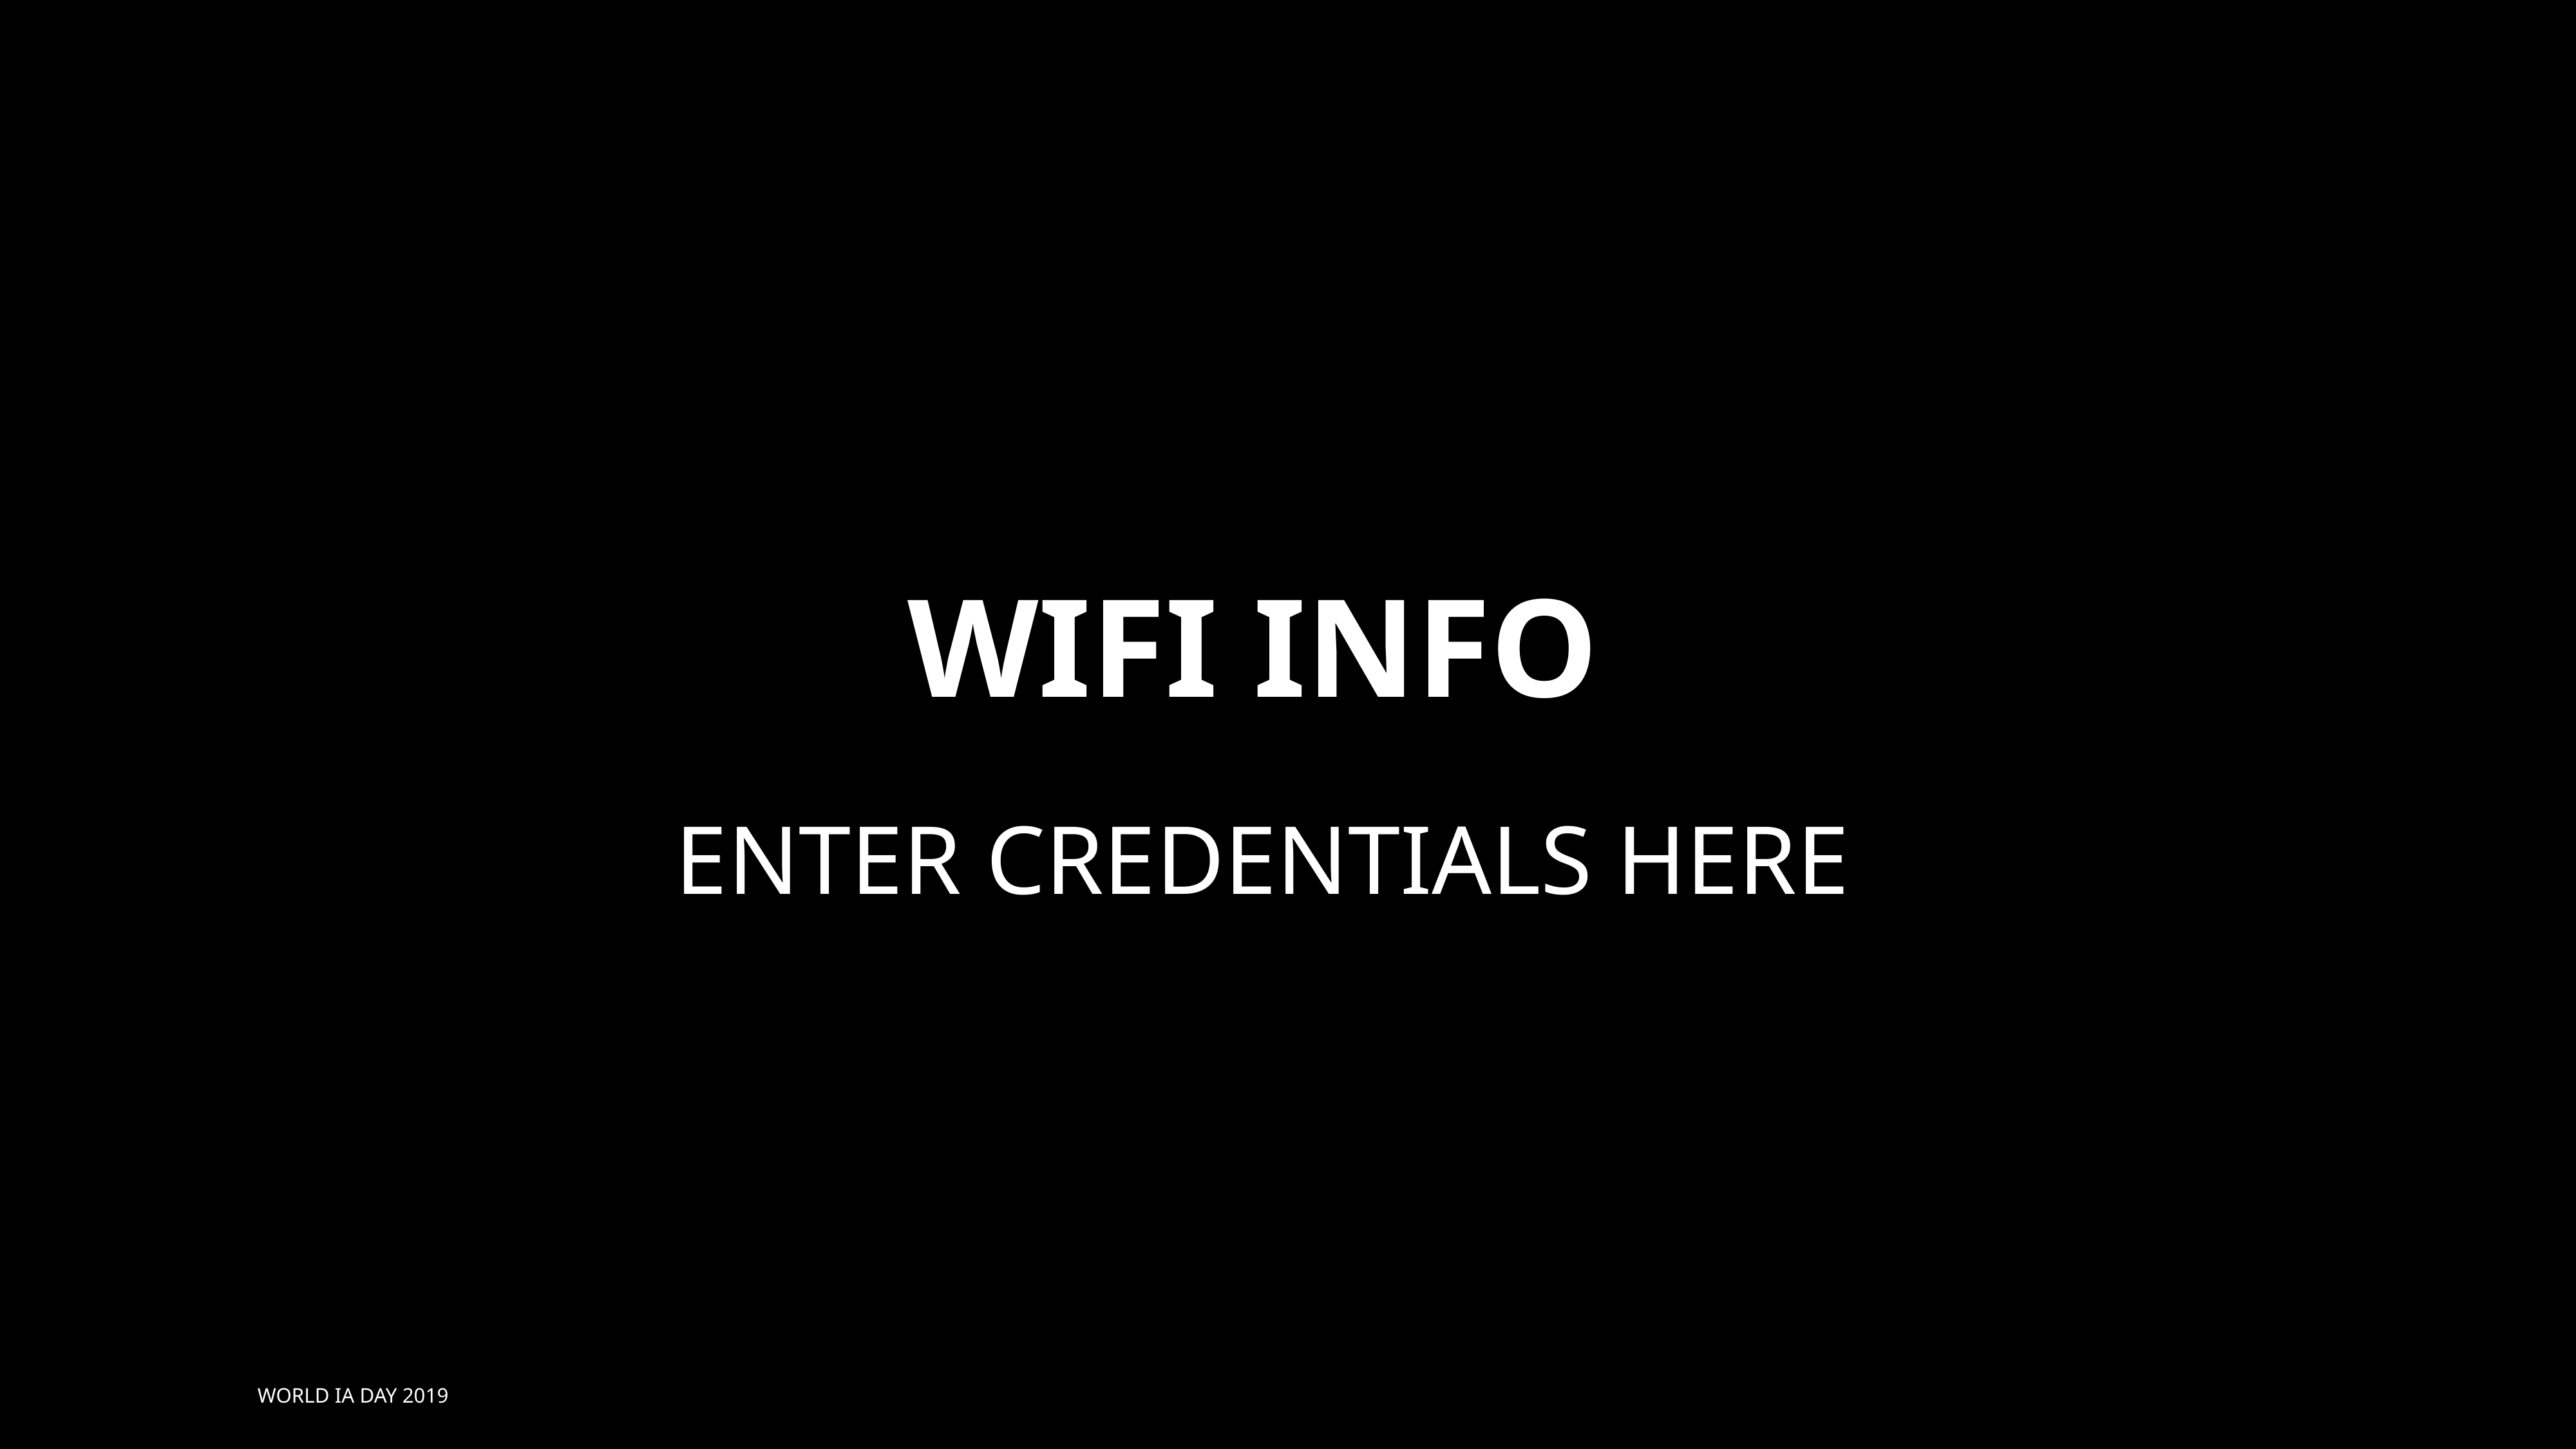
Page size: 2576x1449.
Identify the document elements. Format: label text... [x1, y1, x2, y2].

text_box WIFI INFO [180, 331, 2398, 955]
text_box ENTER CREDENTIALS HERE [670, 806, 1880, 929]
